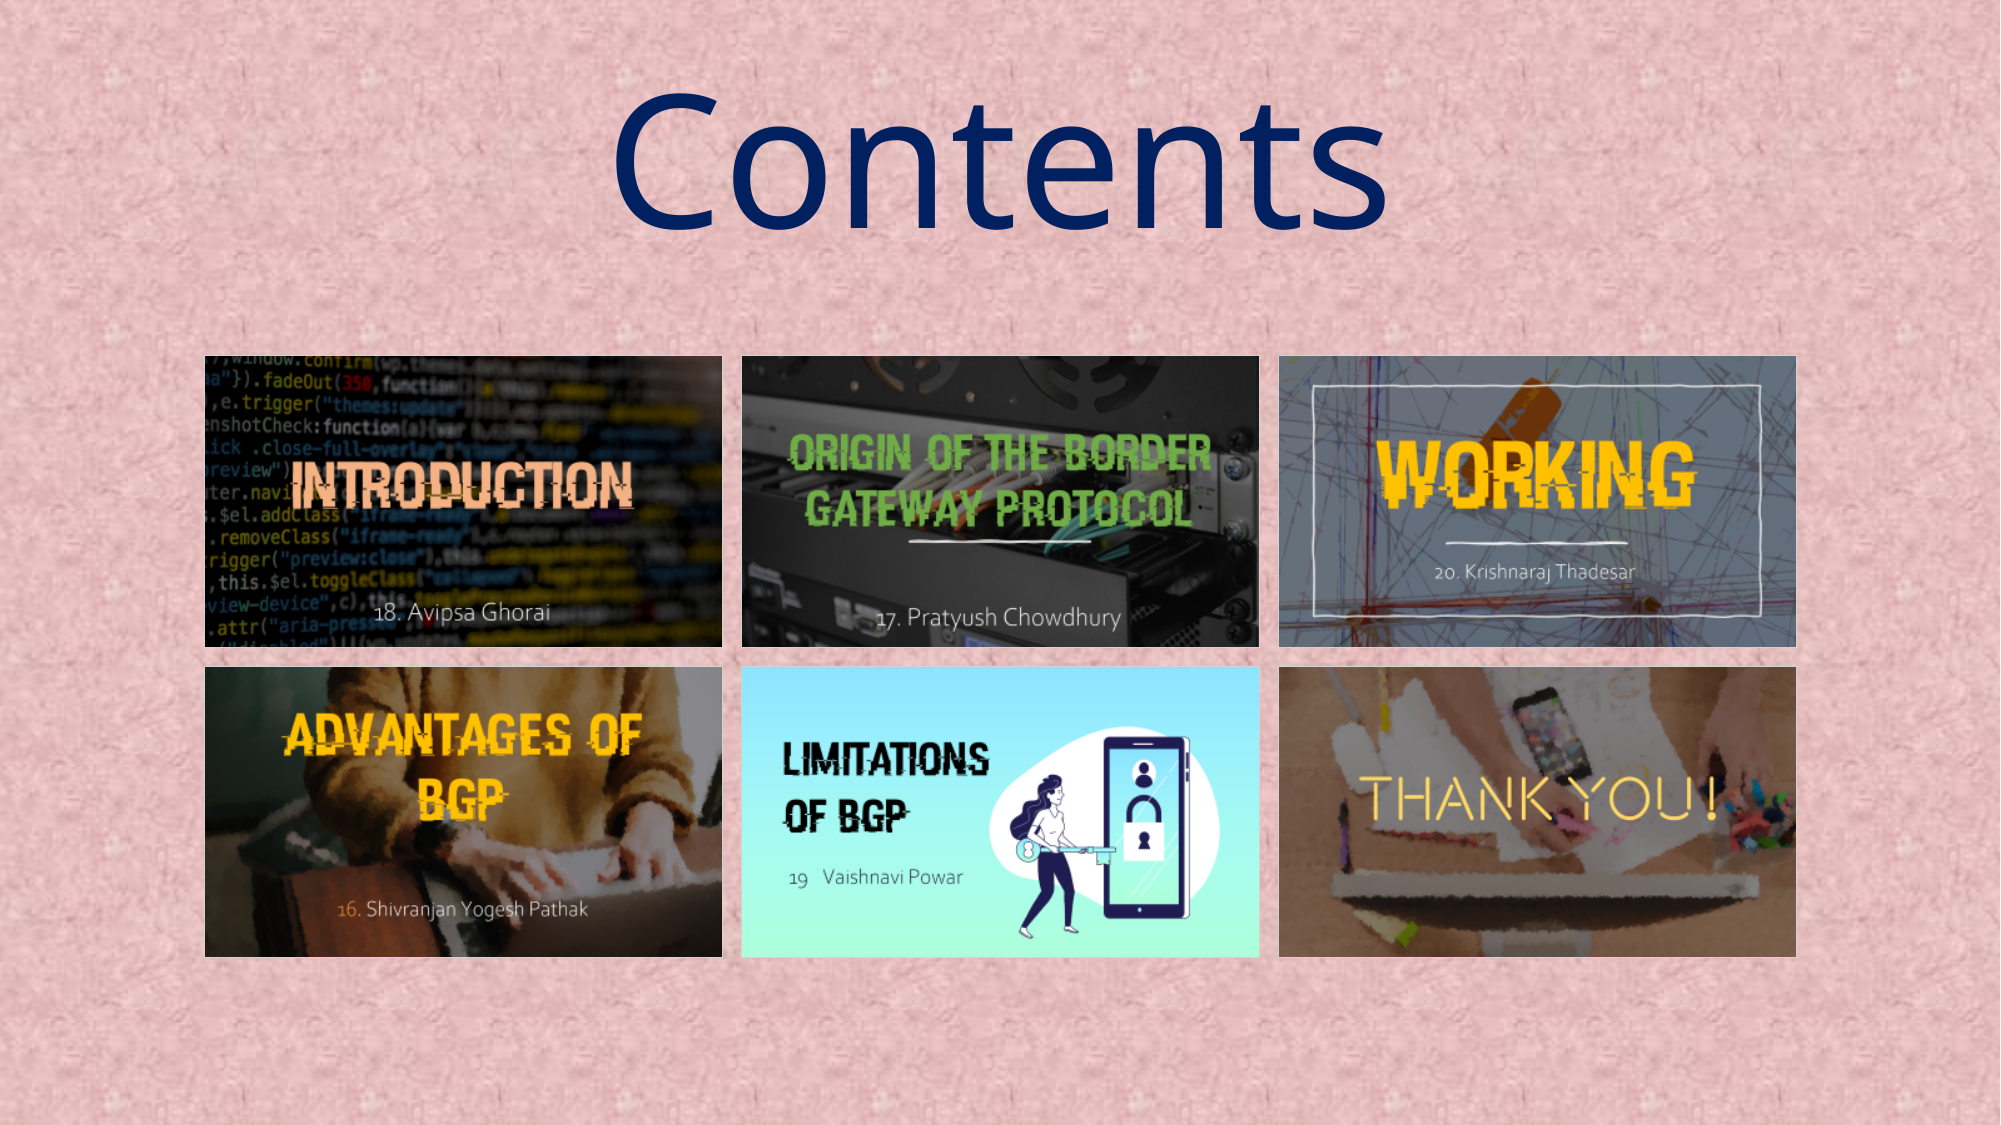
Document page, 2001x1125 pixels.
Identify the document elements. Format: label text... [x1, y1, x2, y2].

picture [0, 0, 2001, 1125]
title Contents [137, 59, 1863, 278]
